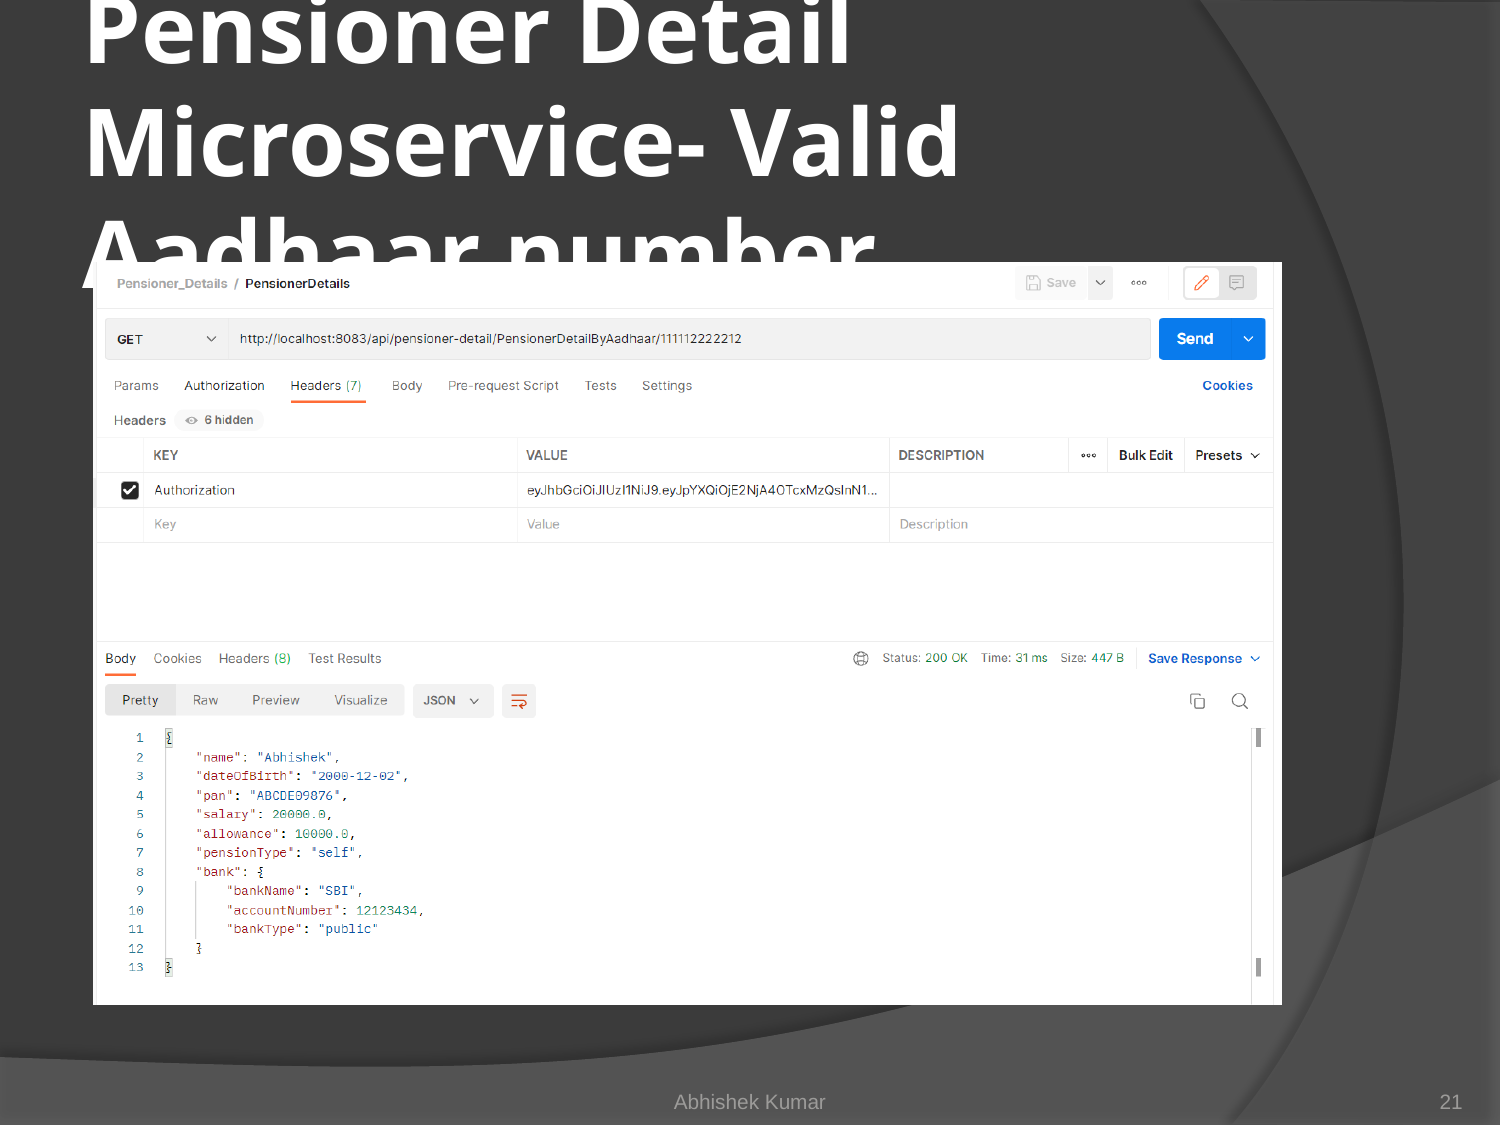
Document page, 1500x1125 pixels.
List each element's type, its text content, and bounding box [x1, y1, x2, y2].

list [92, 262, 1282, 1006]
slide_number 21 [1337, 1053, 1463, 1114]
title Pensioner Detail Microservice- Valid Aadhaar number [75, 45, 1300, 233]
footer Abhishek Kumar [512, 1053, 988, 1114]
